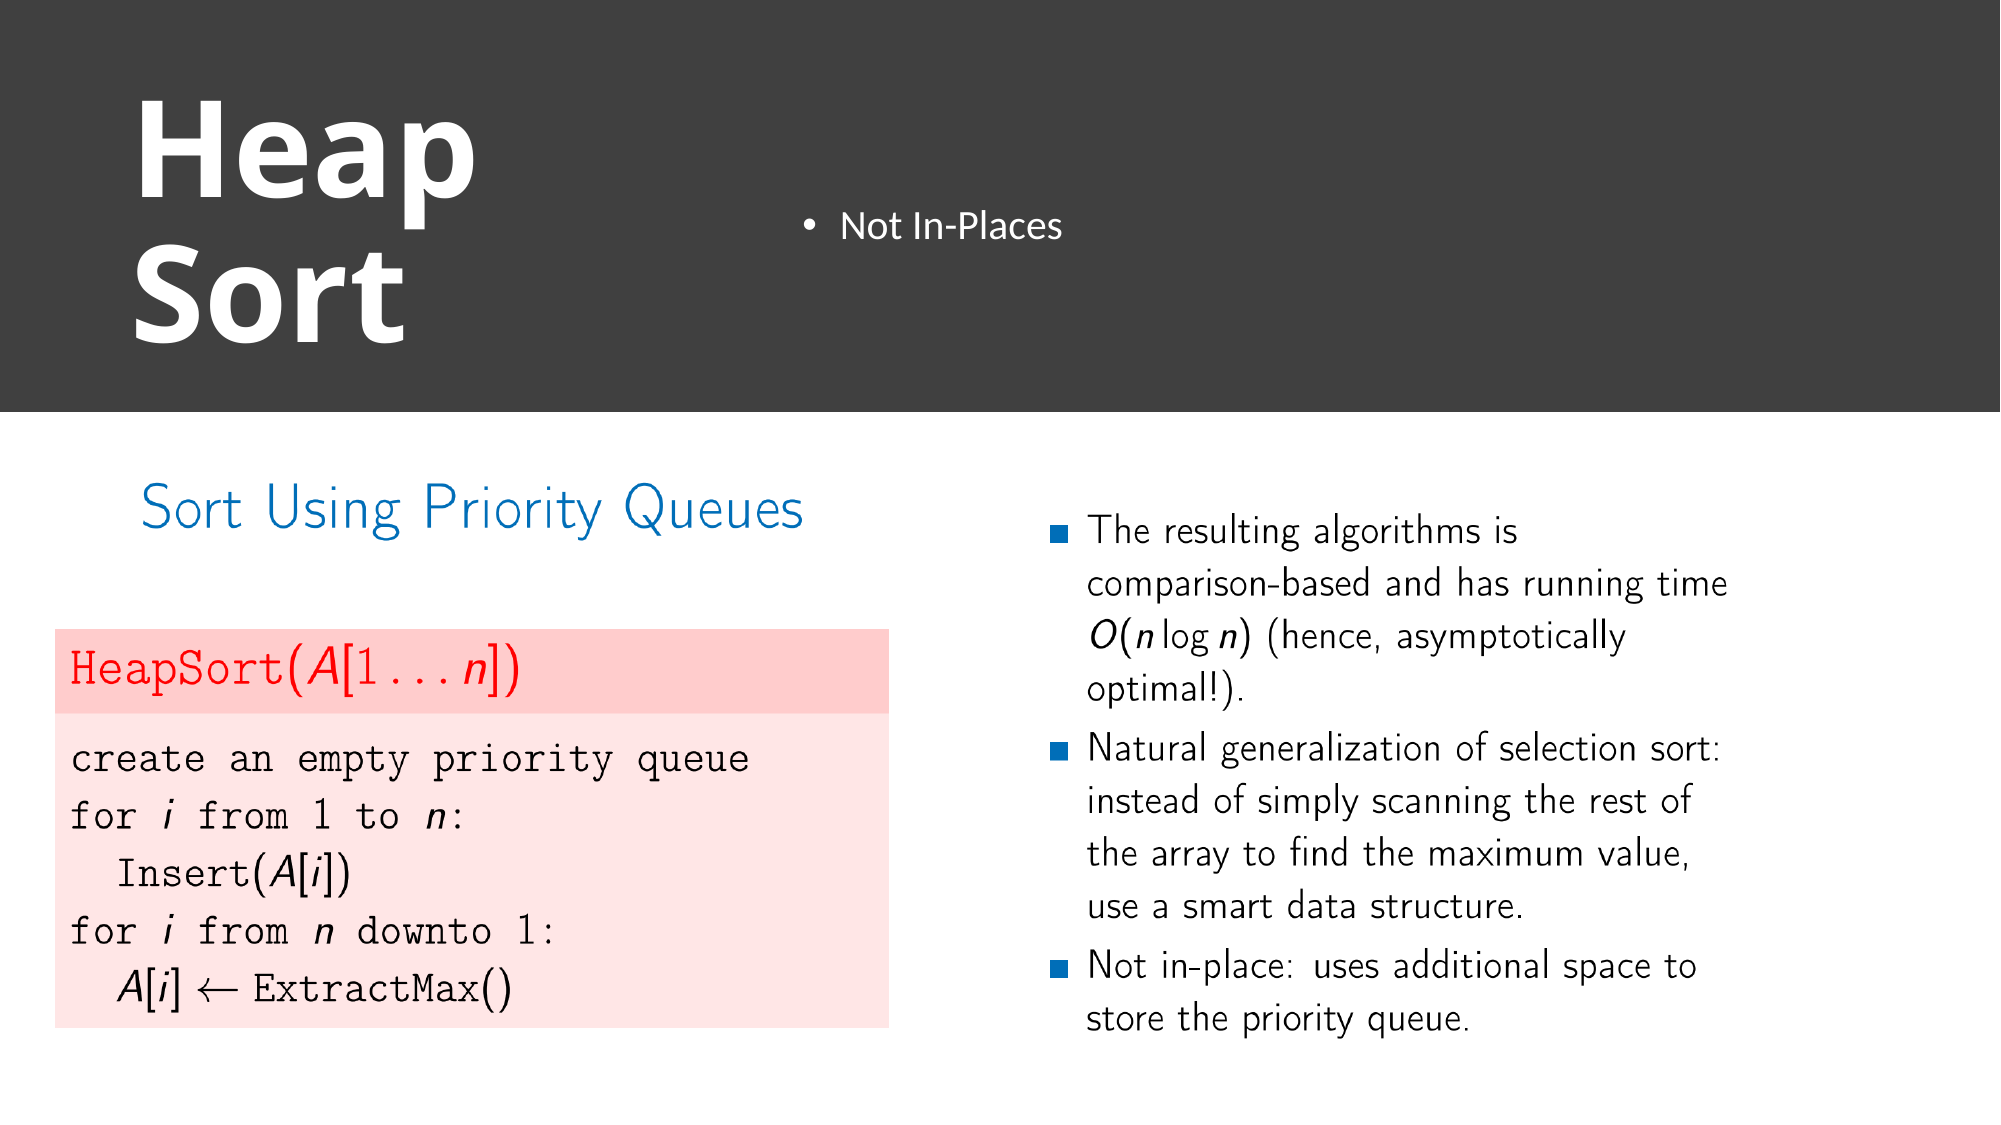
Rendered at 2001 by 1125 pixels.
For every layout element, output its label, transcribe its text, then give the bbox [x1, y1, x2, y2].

text_box [0, 0, 2000, 413]
title Heap Sort [115, 71, 715, 381]
picture [26, 475, 902, 1045]
text_box Not In-Places [777, 71, 1885, 381]
picture [999, 484, 1761, 1054]
